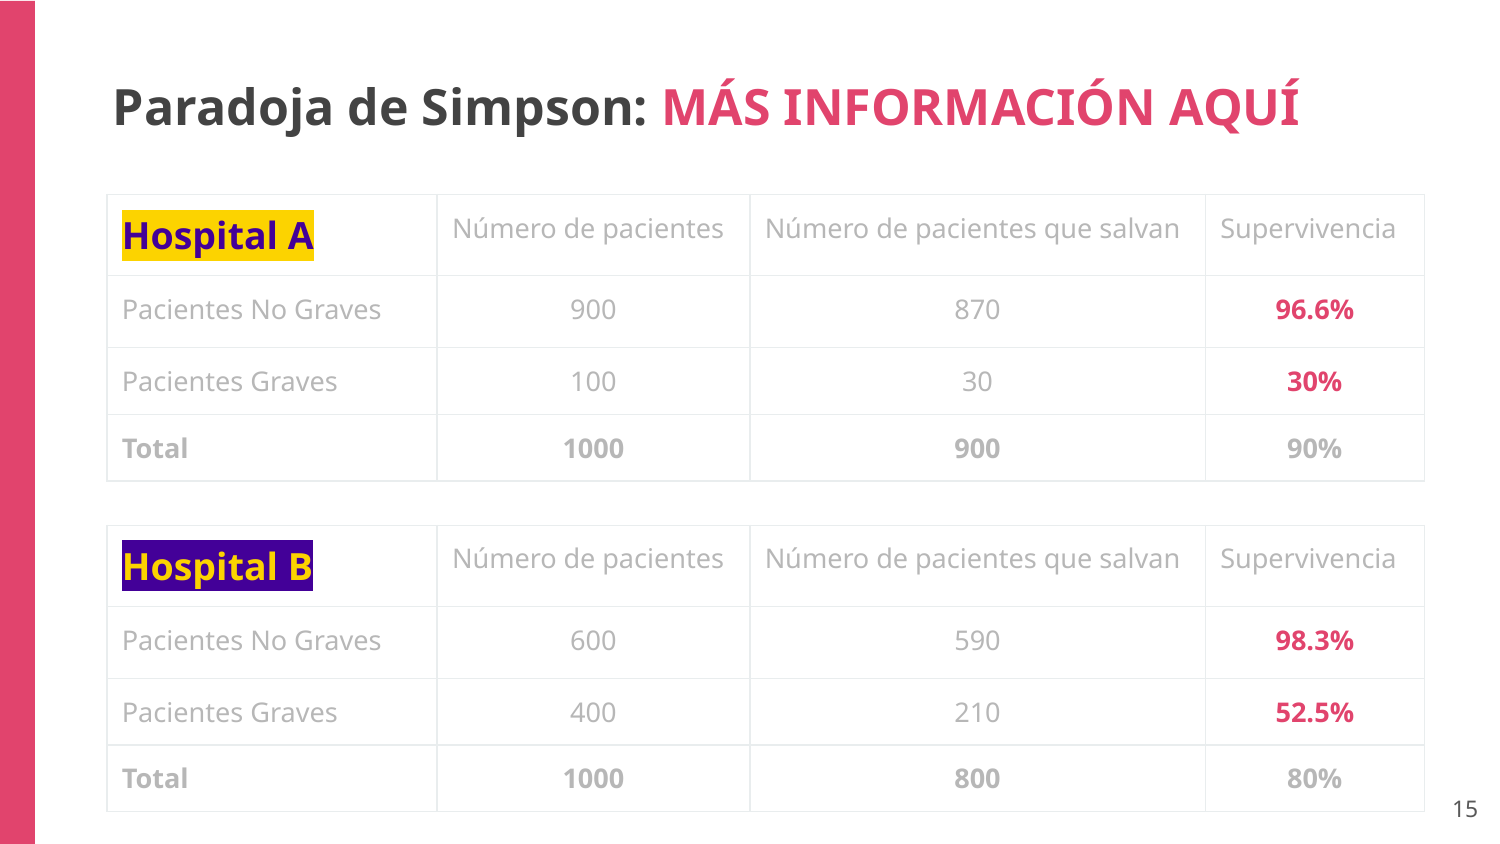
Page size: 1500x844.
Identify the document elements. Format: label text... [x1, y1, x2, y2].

table_cell 870 [751, 276, 1205, 347]
table_cell 400 [438, 679, 749, 744]
table_cell Total [108, 415, 436, 480]
table_cell 90% [1206, 415, 1424, 480]
table_cell 900 [438, 276, 749, 347]
table_cell 30% [1206, 348, 1424, 414]
table_header Hospital B [108, 526, 436, 606]
table_cell Pacientes No Graves [108, 607, 436, 678]
table_cell 210 [751, 679, 1205, 744]
table_cell 800 [751, 746, 1205, 811]
table_cell 590 [751, 607, 1205, 678]
table_cell 52.5% [1206, 679, 1424, 744]
table_cell Pacientes Graves [108, 679, 436, 744]
table_cell 900 [751, 415, 1205, 480]
table_header Supervivencia [1206, 526, 1424, 606]
table_header Supervivencia [1206, 195, 1424, 275]
table_cell 80% [1206, 746, 1424, 811]
table_header Número de pacientes [438, 526, 749, 606]
table_cell 1000 [438, 746, 749, 811]
table_cell 1000 [438, 415, 749, 480]
table_header Hospital A [108, 195, 436, 275]
text_box Paradoja de Simpson: MÁS INFORMACIÓN AQUÍ [97, 60, 1500, 150]
slide_number ‹#› [1403, 779, 1494, 844]
table_header Número de pacientes que salvan [751, 195, 1205, 275]
table_cell Total [108, 746, 436, 811]
table_cell Pacientes No Graves [108, 276, 436, 347]
table_cell 100 [438, 348, 749, 414]
table_header Número de pacientes [438, 195, 749, 275]
table_cell 98.3% [1206, 607, 1424, 678]
table_cell 600 [438, 607, 749, 678]
table_cell Pacientes Graves [108, 348, 436, 414]
table_cell 30 [751, 348, 1205, 414]
table_header Número de pacientes que salvan [751, 526, 1205, 606]
table_cell 96.6% [1206, 276, 1424, 347]
